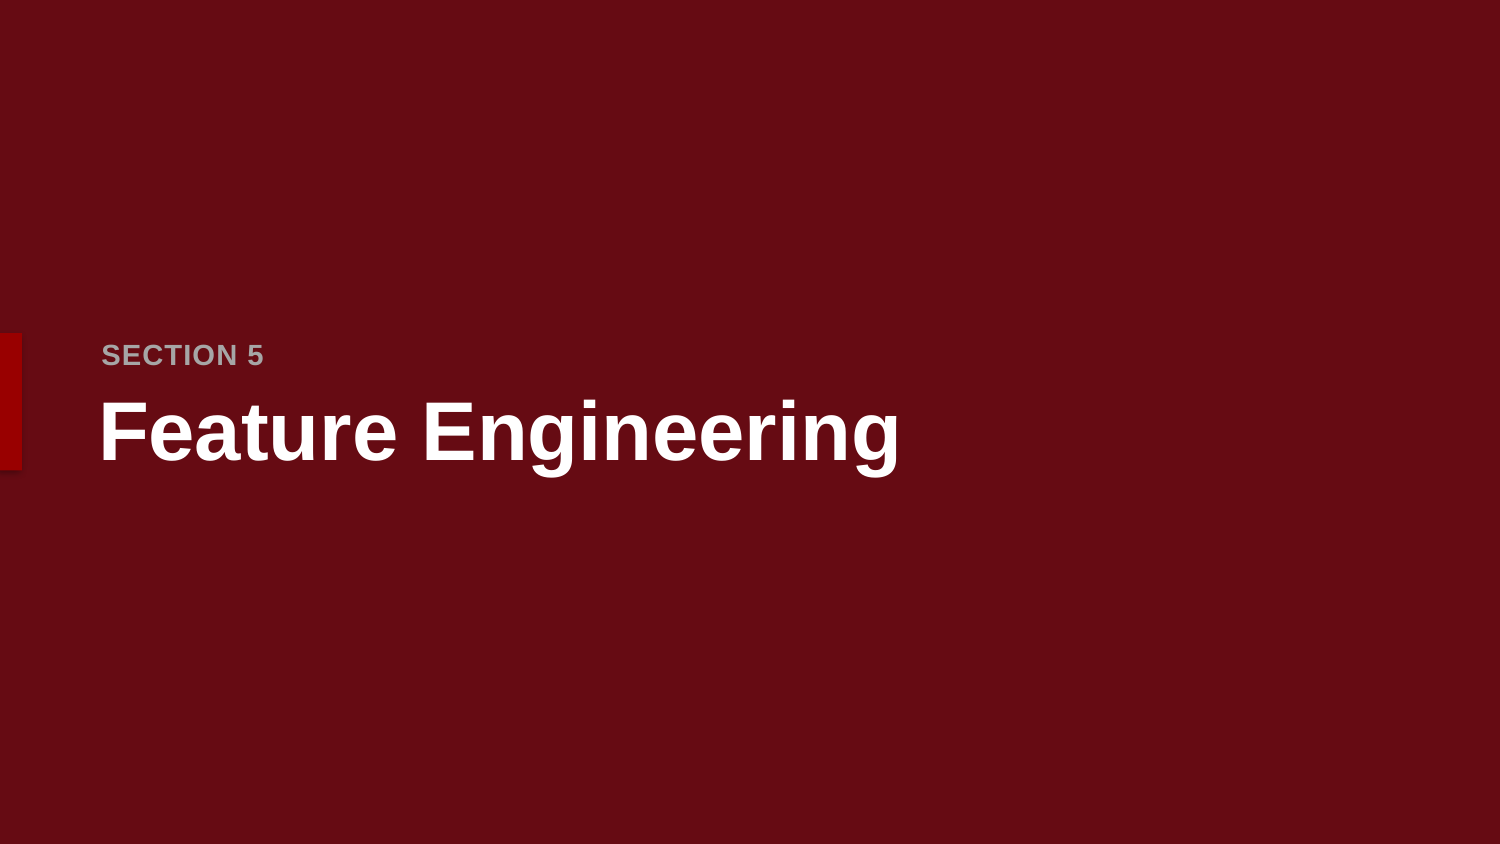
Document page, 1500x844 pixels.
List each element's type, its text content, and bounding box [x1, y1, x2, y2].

title Feature Engineering [83, 373, 1199, 481]
list SECTION 5 [86, 333, 694, 375]
